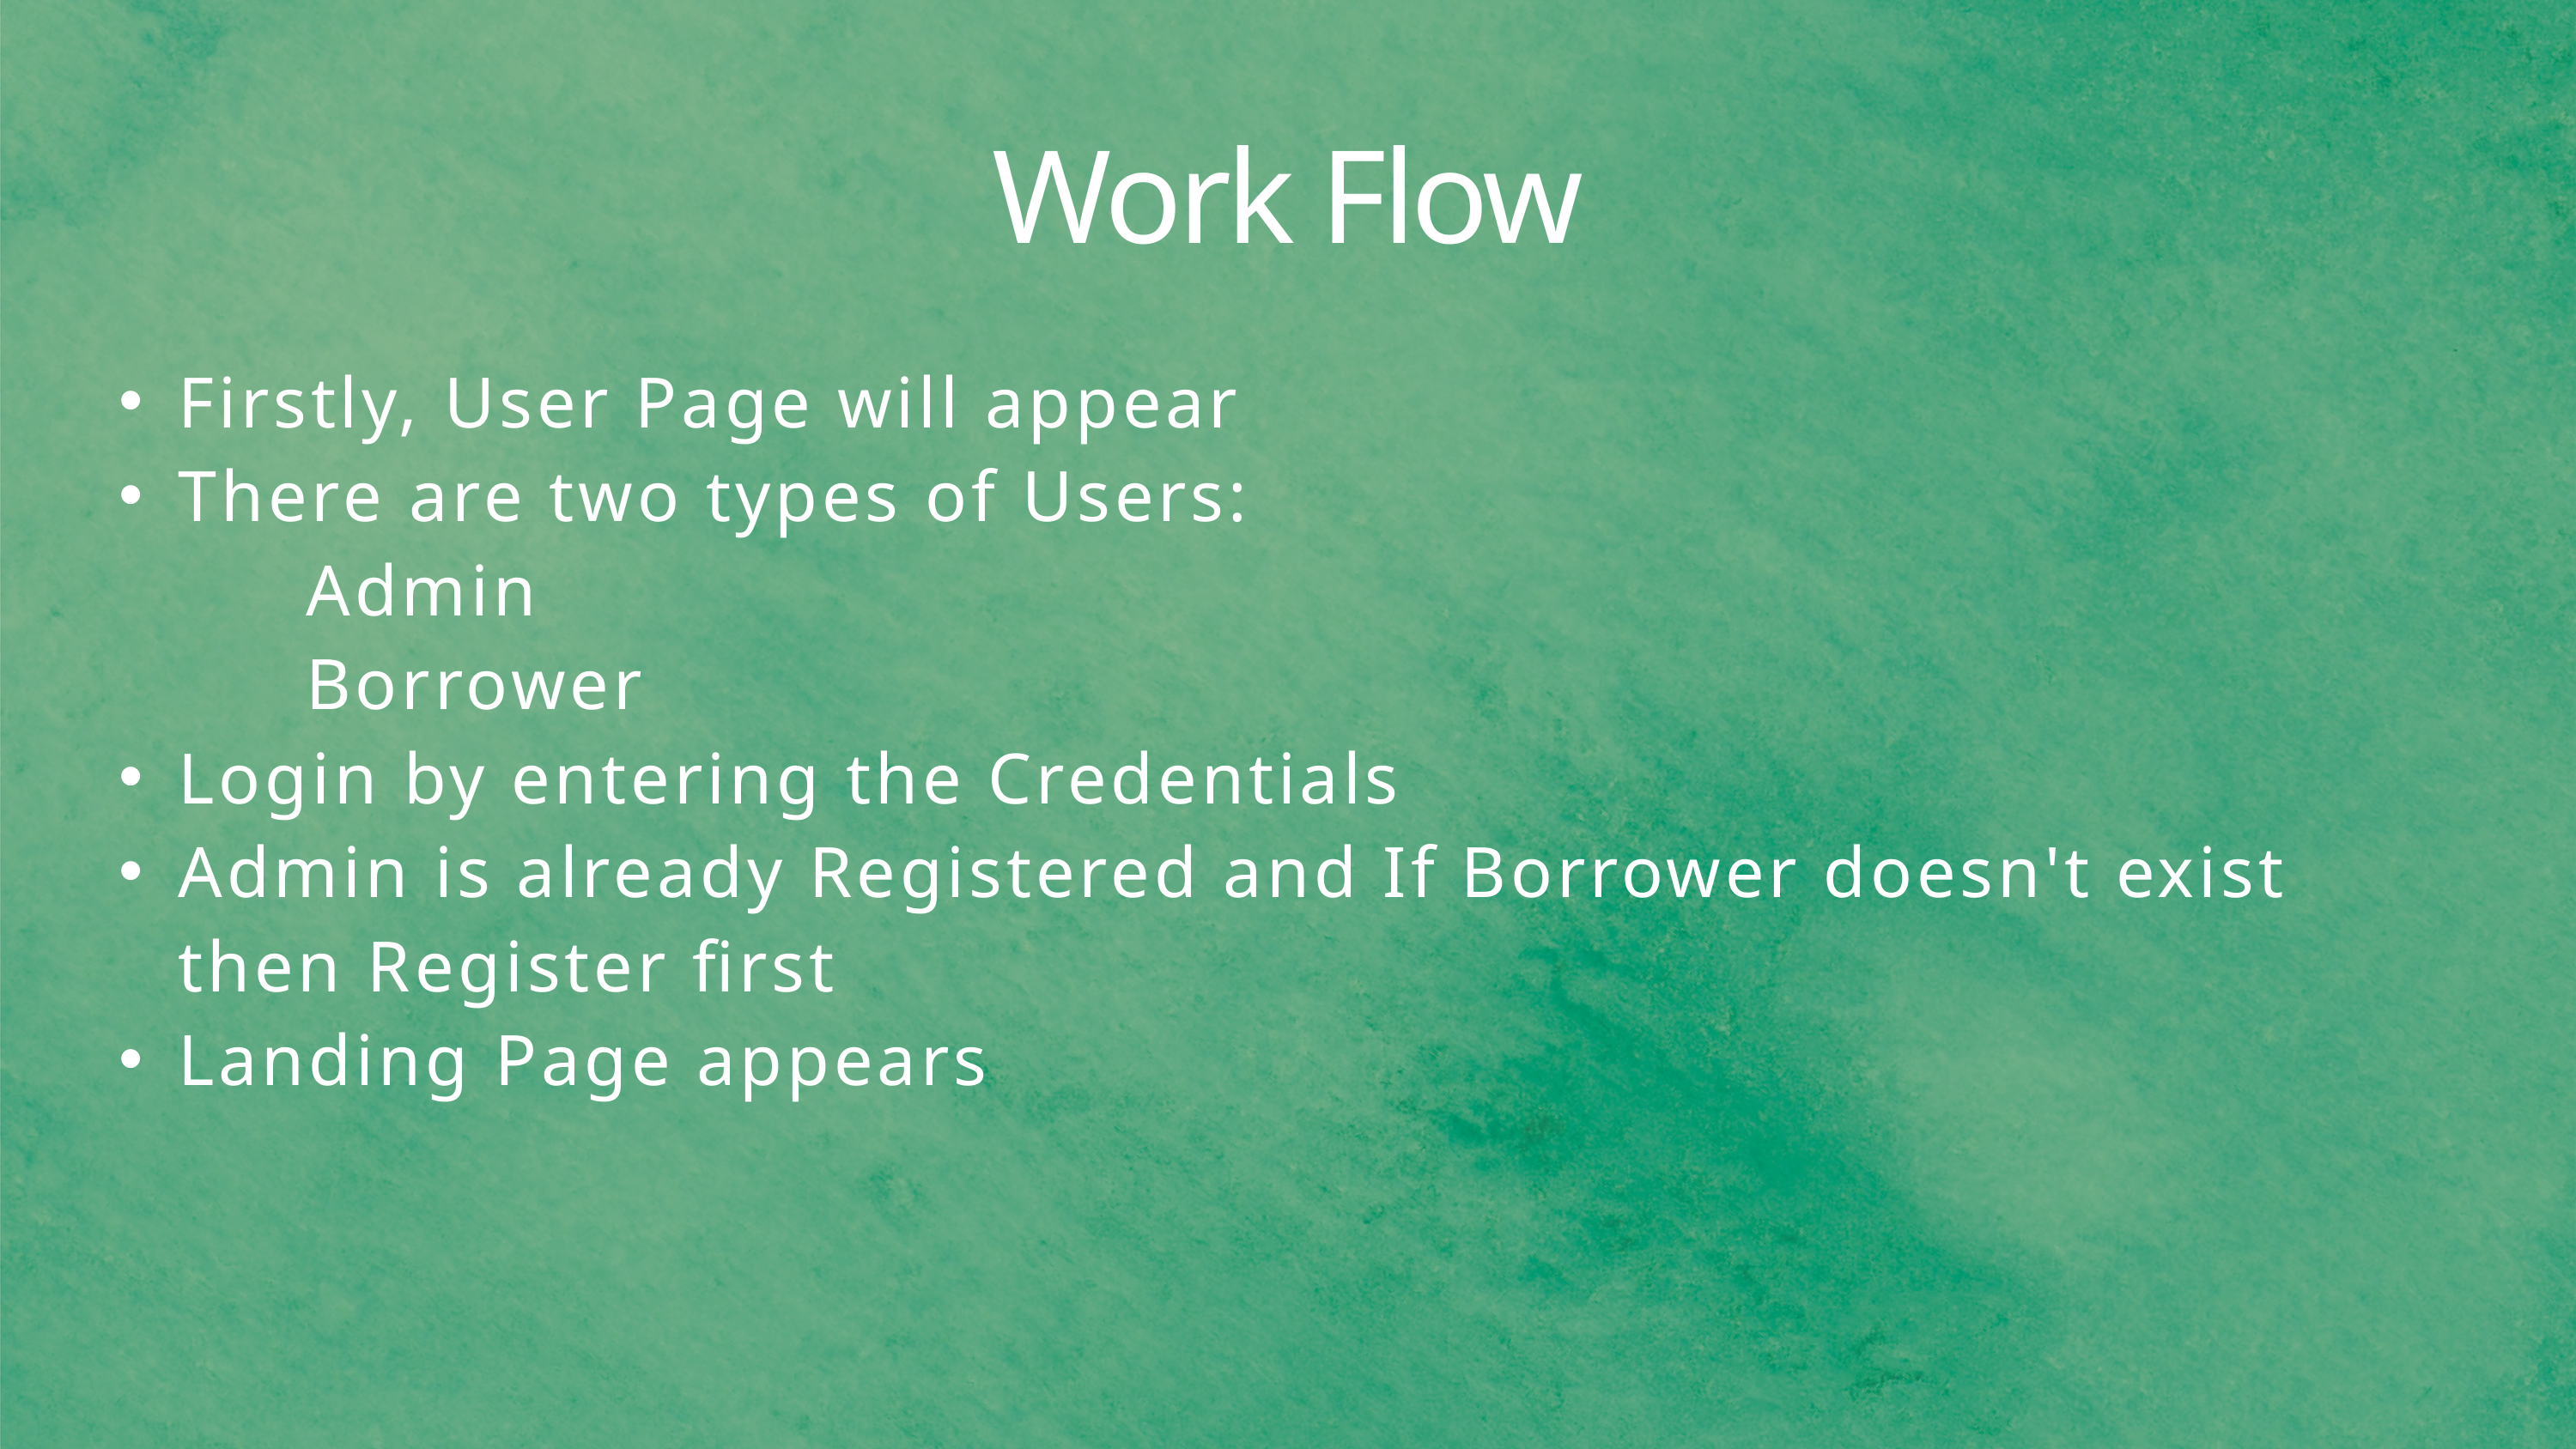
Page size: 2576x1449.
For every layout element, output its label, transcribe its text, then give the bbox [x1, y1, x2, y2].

text_box Work Flow [743, 123, 1833, 270]
text_box [0, 0, 2576, 1449]
text_box Firstly, User Page will appear There are two types of Users: Admin Borrower Login by entering the Credentials Admin is already Registered and If Borrower doesn't exist then Register first Landing Page appears [59, 348, 2432, 1288]
